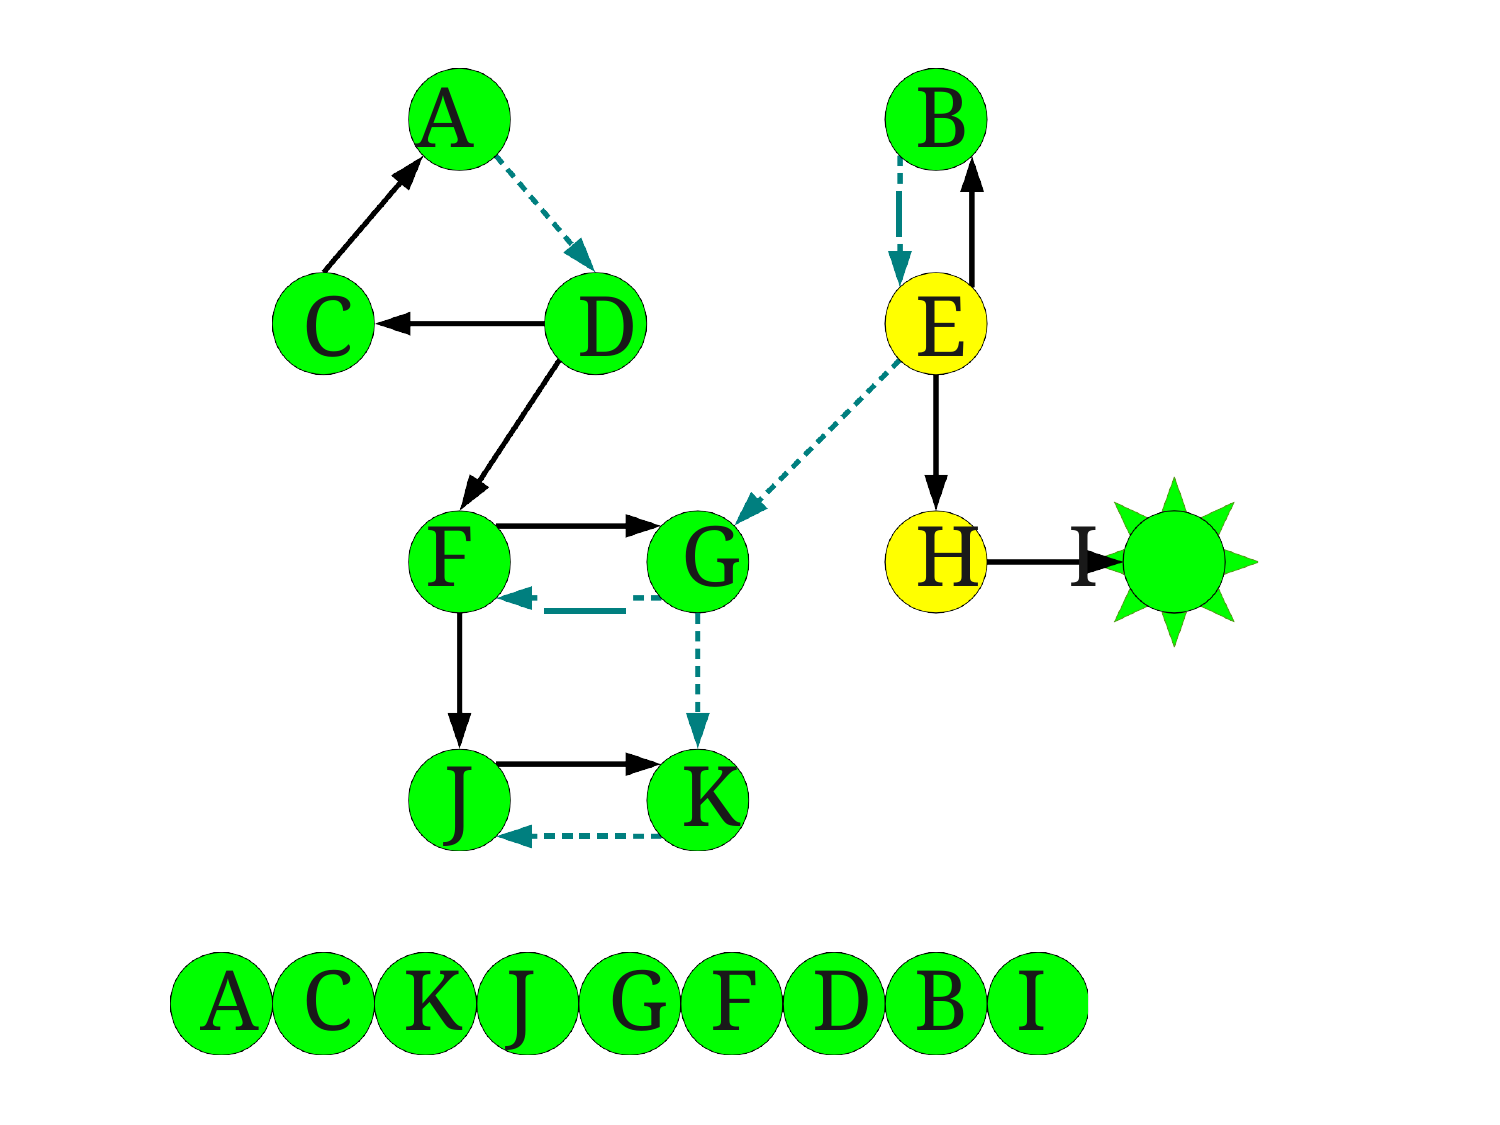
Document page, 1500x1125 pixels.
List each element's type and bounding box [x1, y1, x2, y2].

table_cell [297, 191, 1198, 854]
table_header [297, 78, 1198, 191]
text_box [170, 952, 1089, 1055]
text_box [272, 68, 1259, 851]
